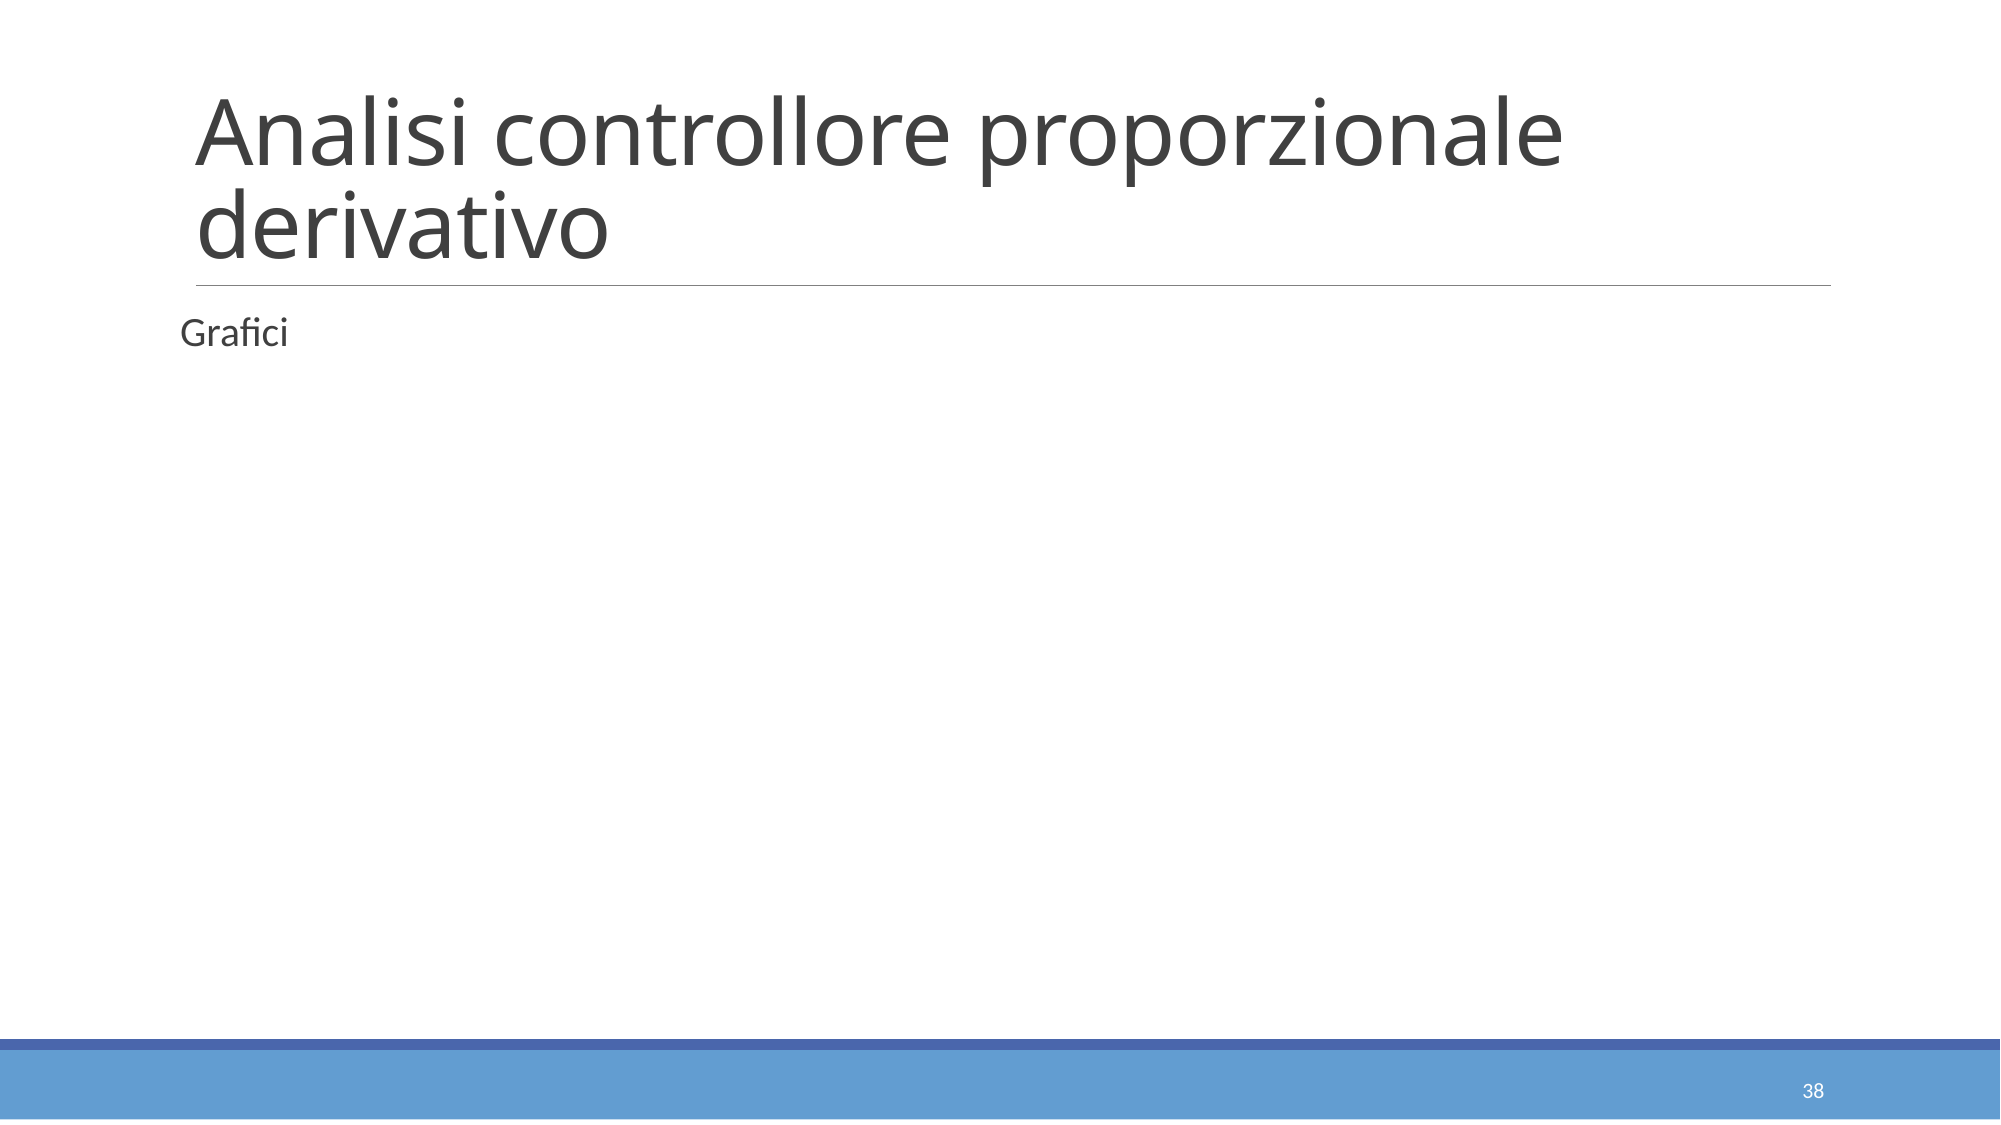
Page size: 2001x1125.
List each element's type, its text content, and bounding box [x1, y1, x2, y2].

slide_number 38 [1624, 1059, 1840, 1120]
title Analisi controllore proporzionale derivativo [180, 47, 1830, 285]
list Grafici [180, 302, 1830, 963]
